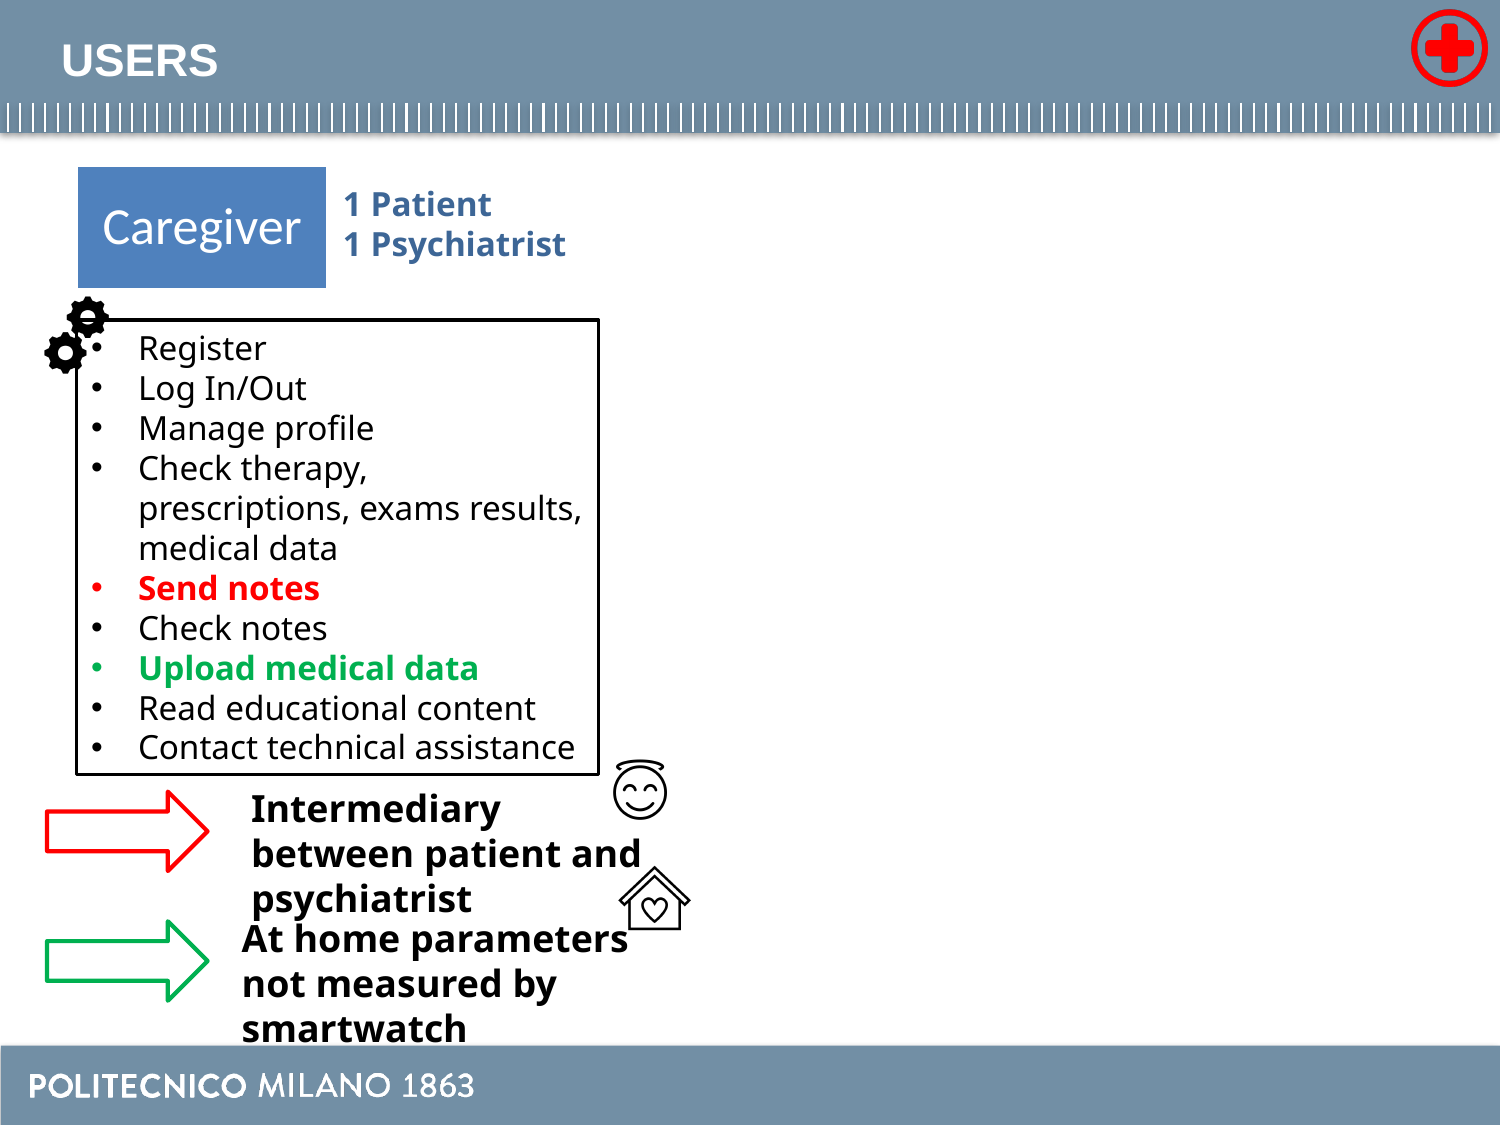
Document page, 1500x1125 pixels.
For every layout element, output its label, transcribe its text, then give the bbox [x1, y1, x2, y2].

text_box 1 Patient 1 Psychiatrist [332, 175, 626, 270]
text_box [44, 919, 210, 1003]
text_box [44, 789, 210, 873]
picture [606, 758, 675, 827]
picture [1400, 0, 1498, 97]
title USERS [46, 22, 1454, 161]
picture [23, 1061, 480, 1109]
text_box Intermediary between patient and psychiatrist [235, 777, 683, 928]
text_box At home parameters not measured by smartwatch [226, 907, 682, 1058]
picture [29, 287, 124, 382]
picture [613, 857, 696, 940]
text_box Register Log In/Out Manage profile Check therapy, prescriptions, exams results, medical data Send notes Check notes Upload medical data Read educational content Contact technical assistance [76, 320, 599, 775]
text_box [76, 164, 329, 291]
